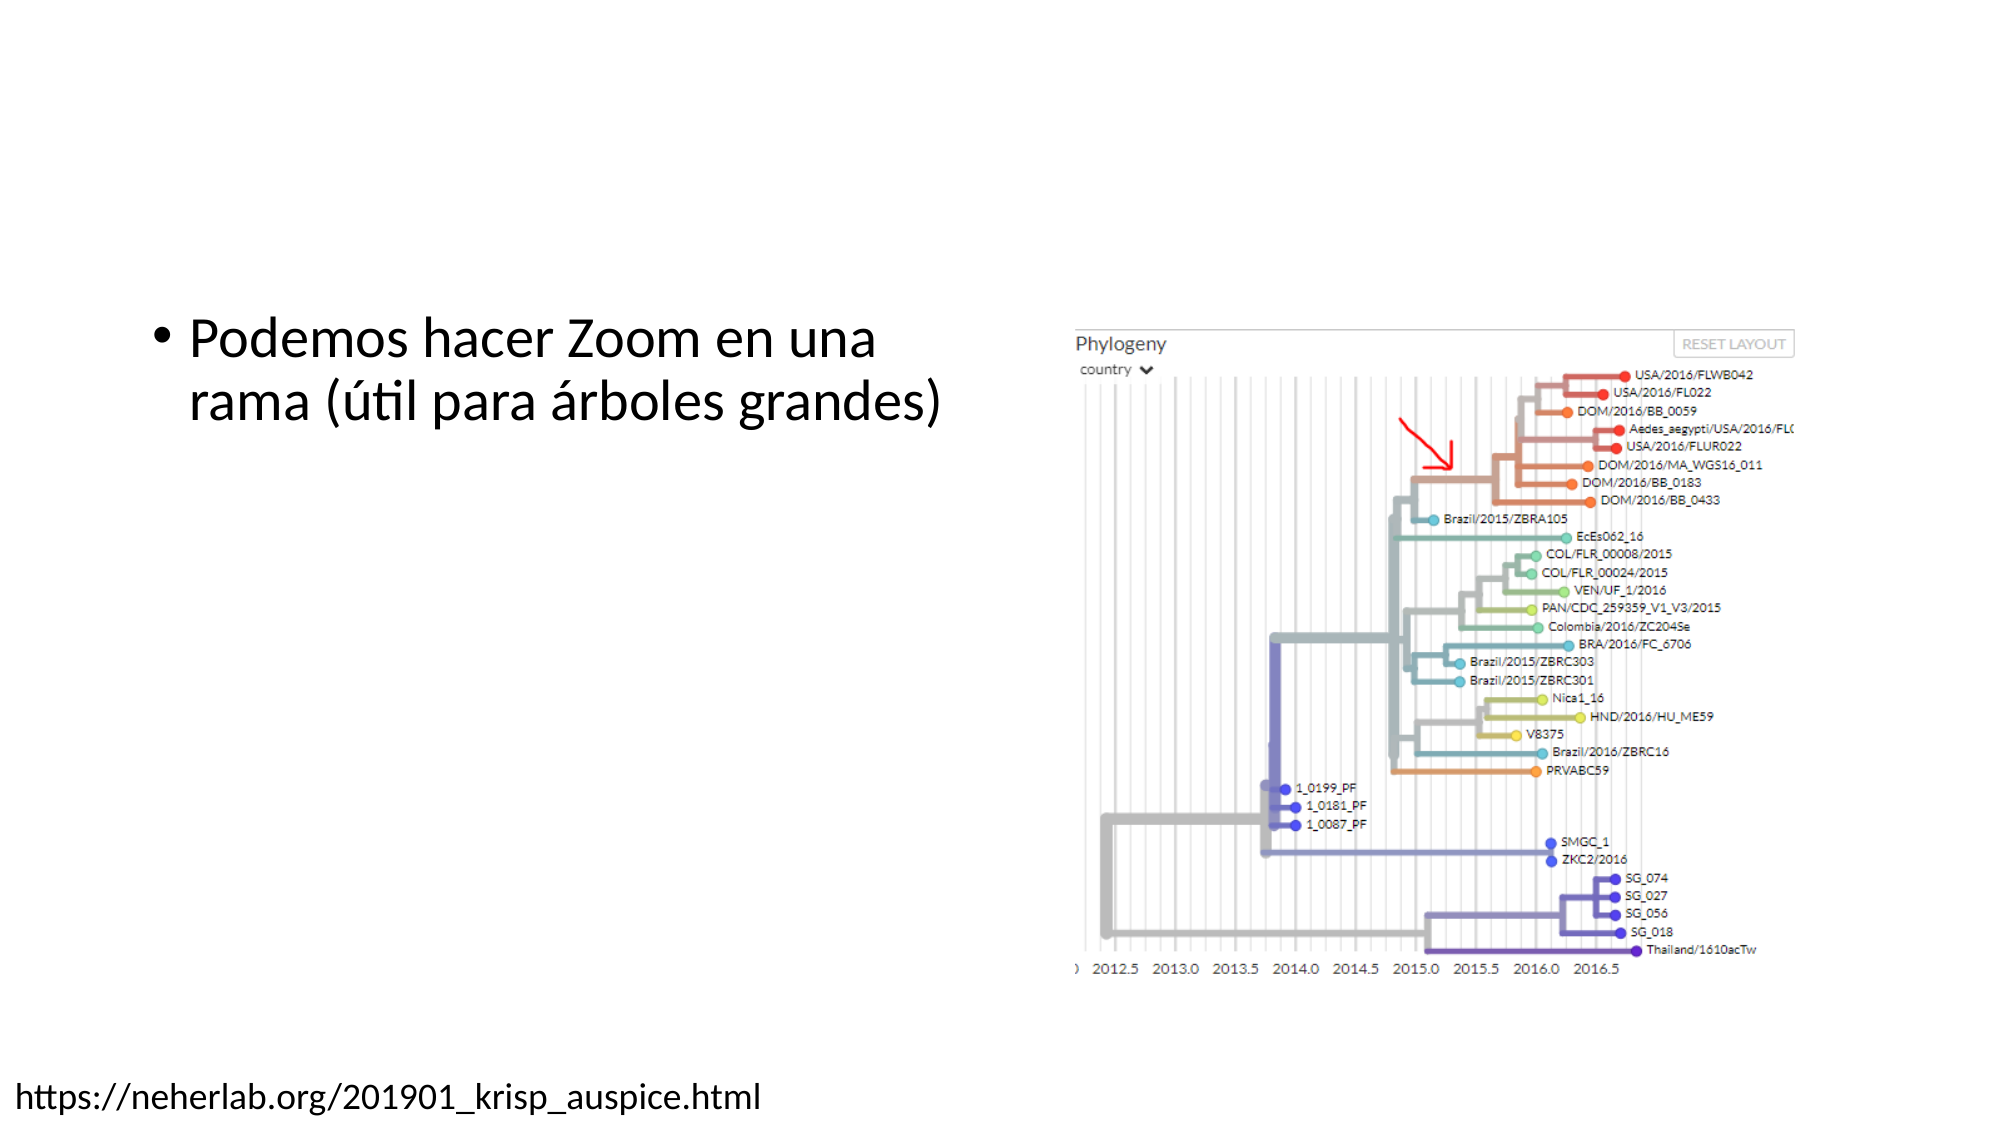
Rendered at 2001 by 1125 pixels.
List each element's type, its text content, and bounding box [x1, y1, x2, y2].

text_box https://neherlab.org/201901_krisp_auspice.html [0, 1064, 1000, 1125]
list Podemos hacer Zoom en una rama (útil para árboles grandes) [137, 299, 988, 1014]
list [1069, 323, 1805, 989]
